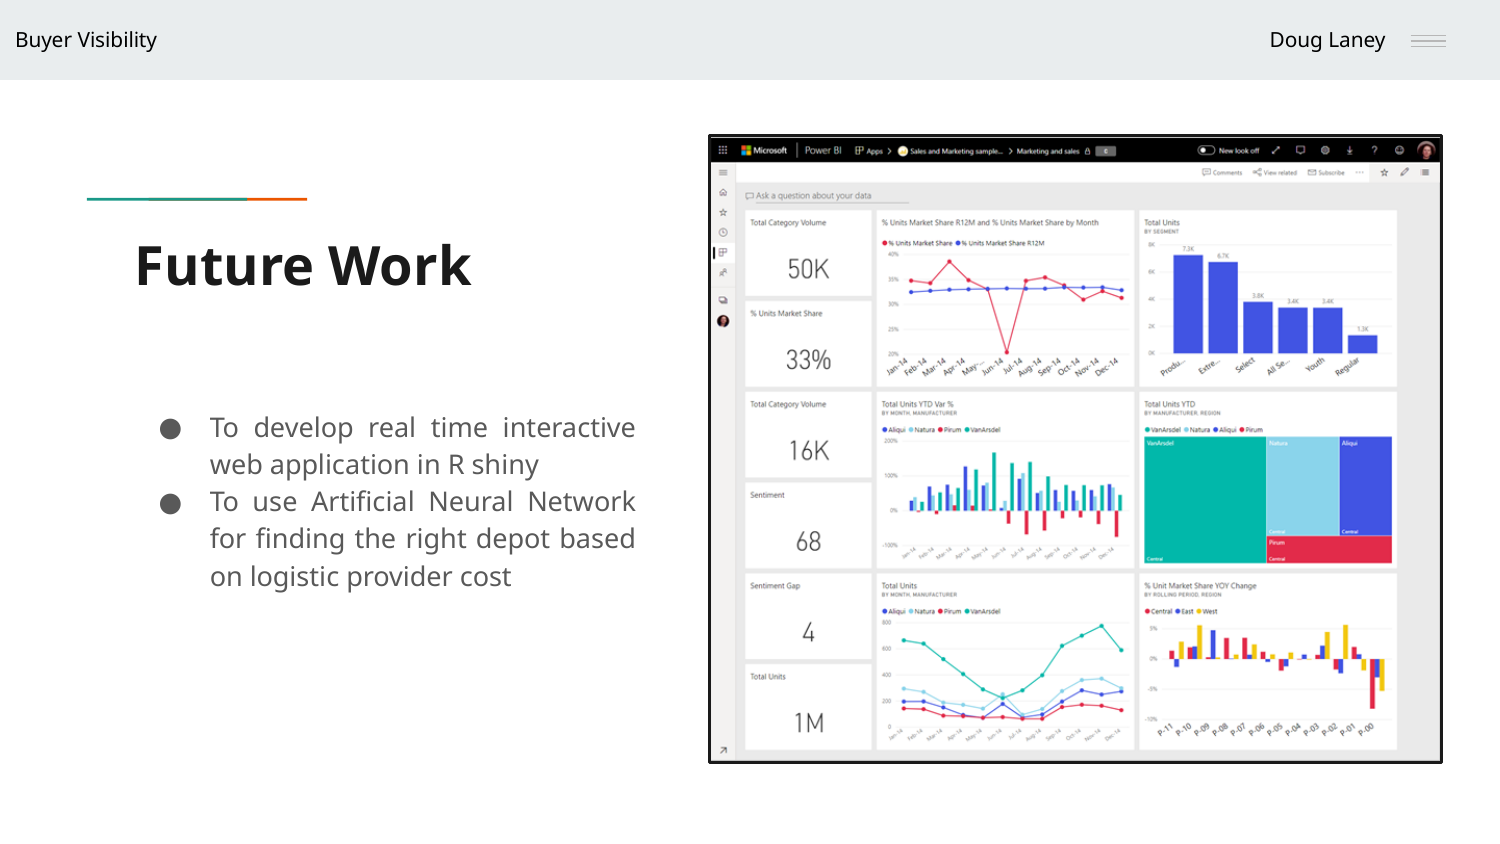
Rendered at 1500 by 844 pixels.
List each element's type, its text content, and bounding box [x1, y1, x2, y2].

list To develop real time interactive web application in R shiny To use Artificial Neural Network for finding the right depot based on logistic provider cost [119, 390, 651, 677]
picture [710, 136, 1441, 761]
title Future Work [119, 216, 662, 443]
